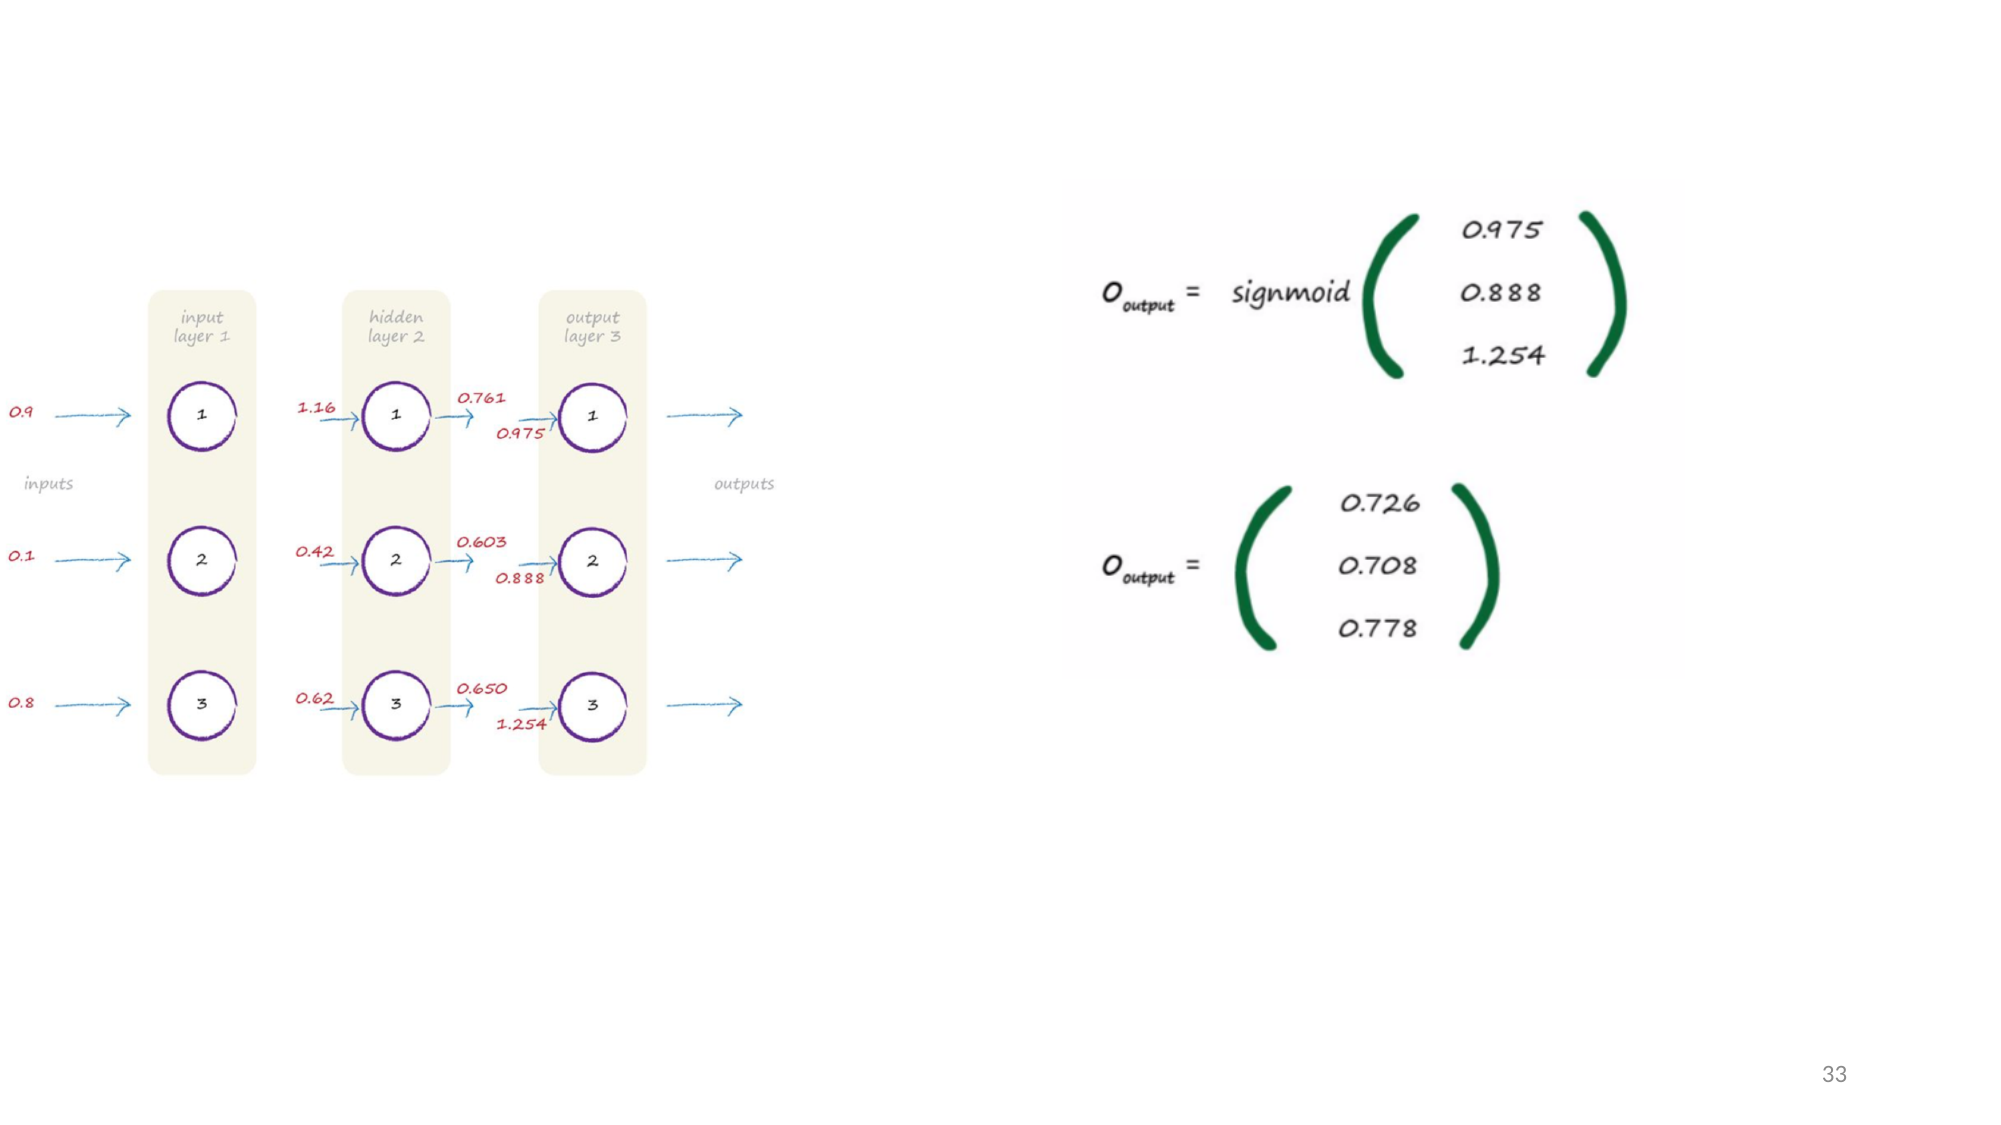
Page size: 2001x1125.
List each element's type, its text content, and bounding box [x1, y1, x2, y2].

picture [0, 277, 783, 783]
slide_number 33 [1412, 1042, 1863, 1103]
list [1062, 168, 1690, 679]
